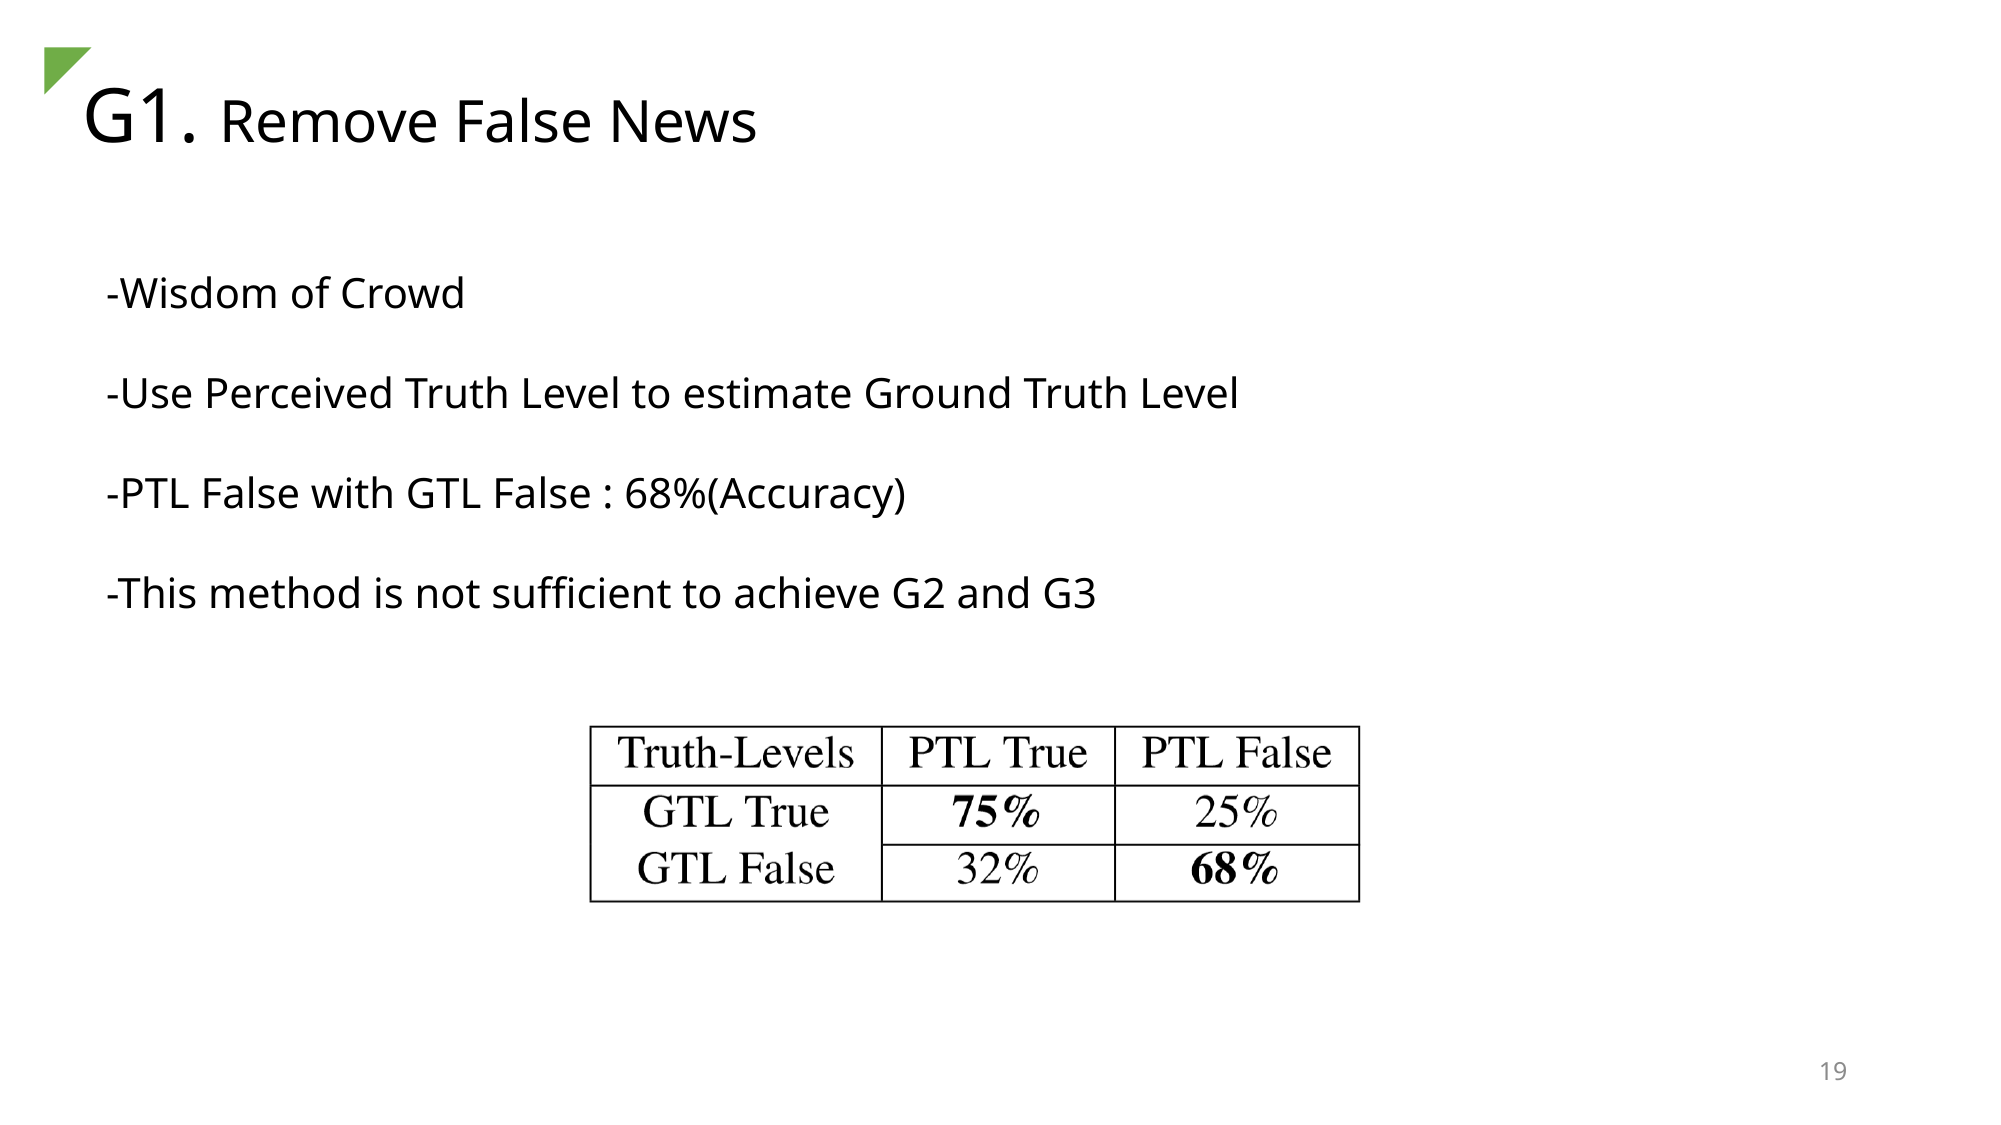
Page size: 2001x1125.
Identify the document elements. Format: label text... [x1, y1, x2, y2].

picture [582, 717, 1370, 909]
text_box [43, 46, 94, 97]
text_box -Wisdom of Crowd -Use Perceived Truth Level to estimate Ground Truth Level -PTL False with GTL False : 68%(Accuracy) -This method is not sufficient to achieve G2 and G3 [90, 235, 1958, 649]
slide_number 19 [1412, 1042, 1863, 1103]
text_box G1. Remove False News [67, 60, 1267, 165]
